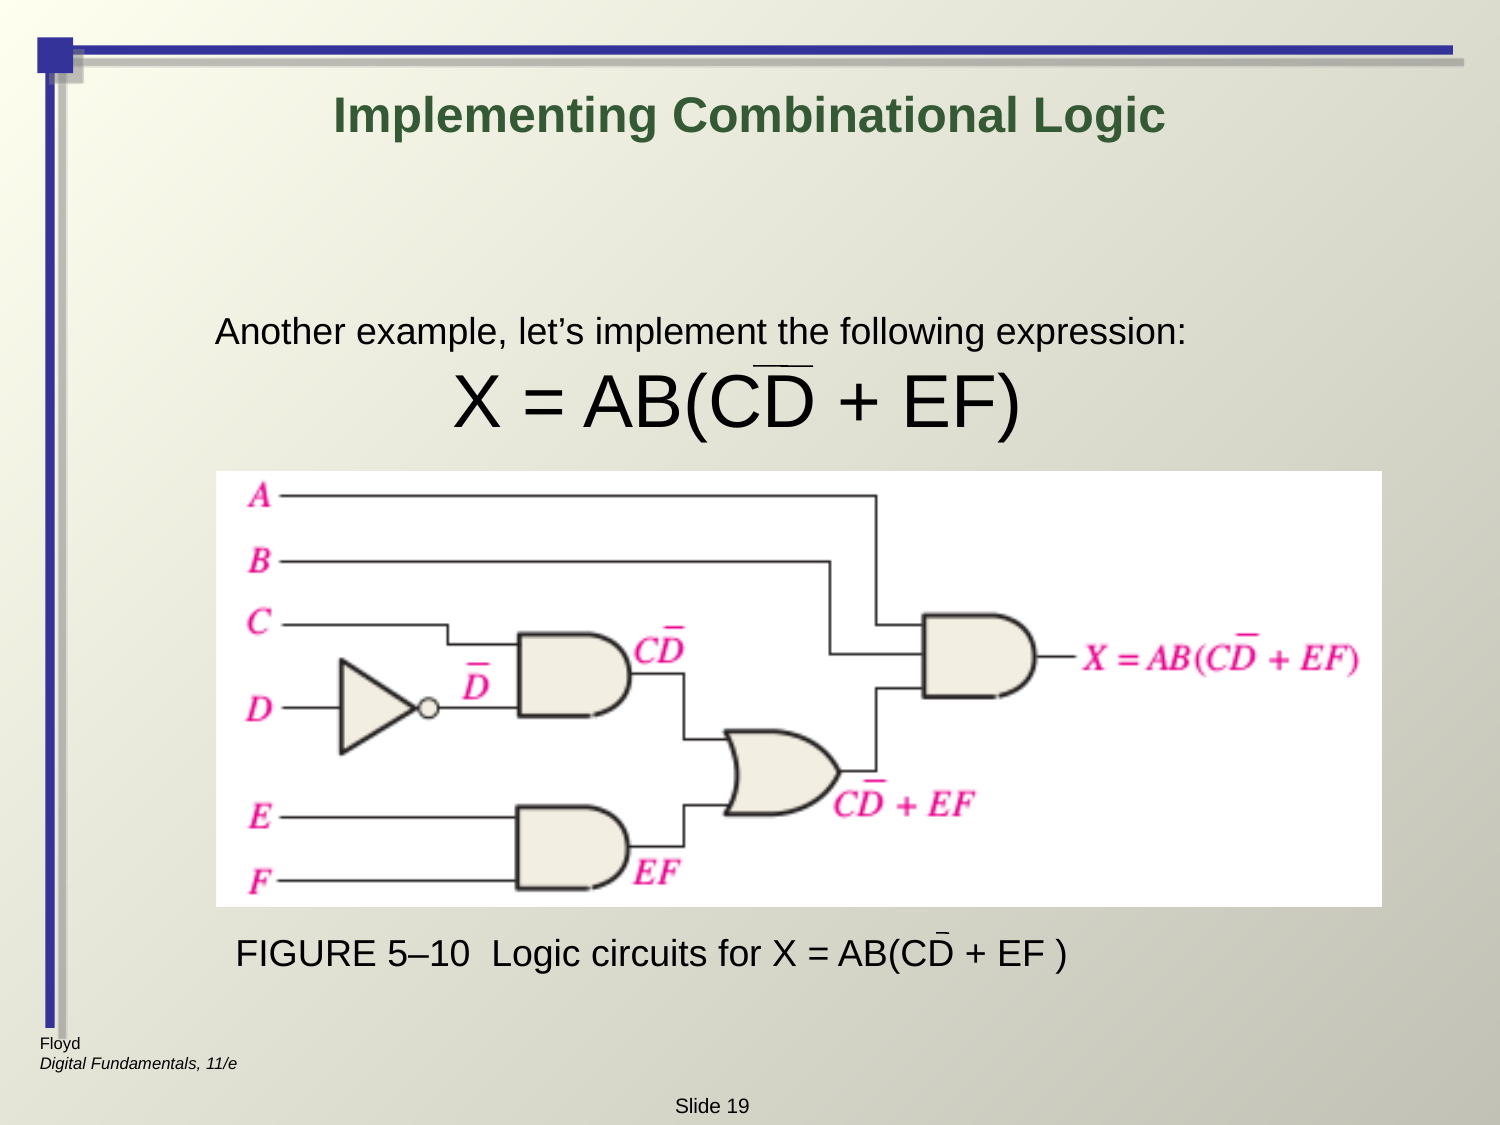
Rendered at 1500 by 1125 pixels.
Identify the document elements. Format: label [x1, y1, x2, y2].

text_box [37, 37, 1449, 1024]
picture [216, 471, 1382, 907]
